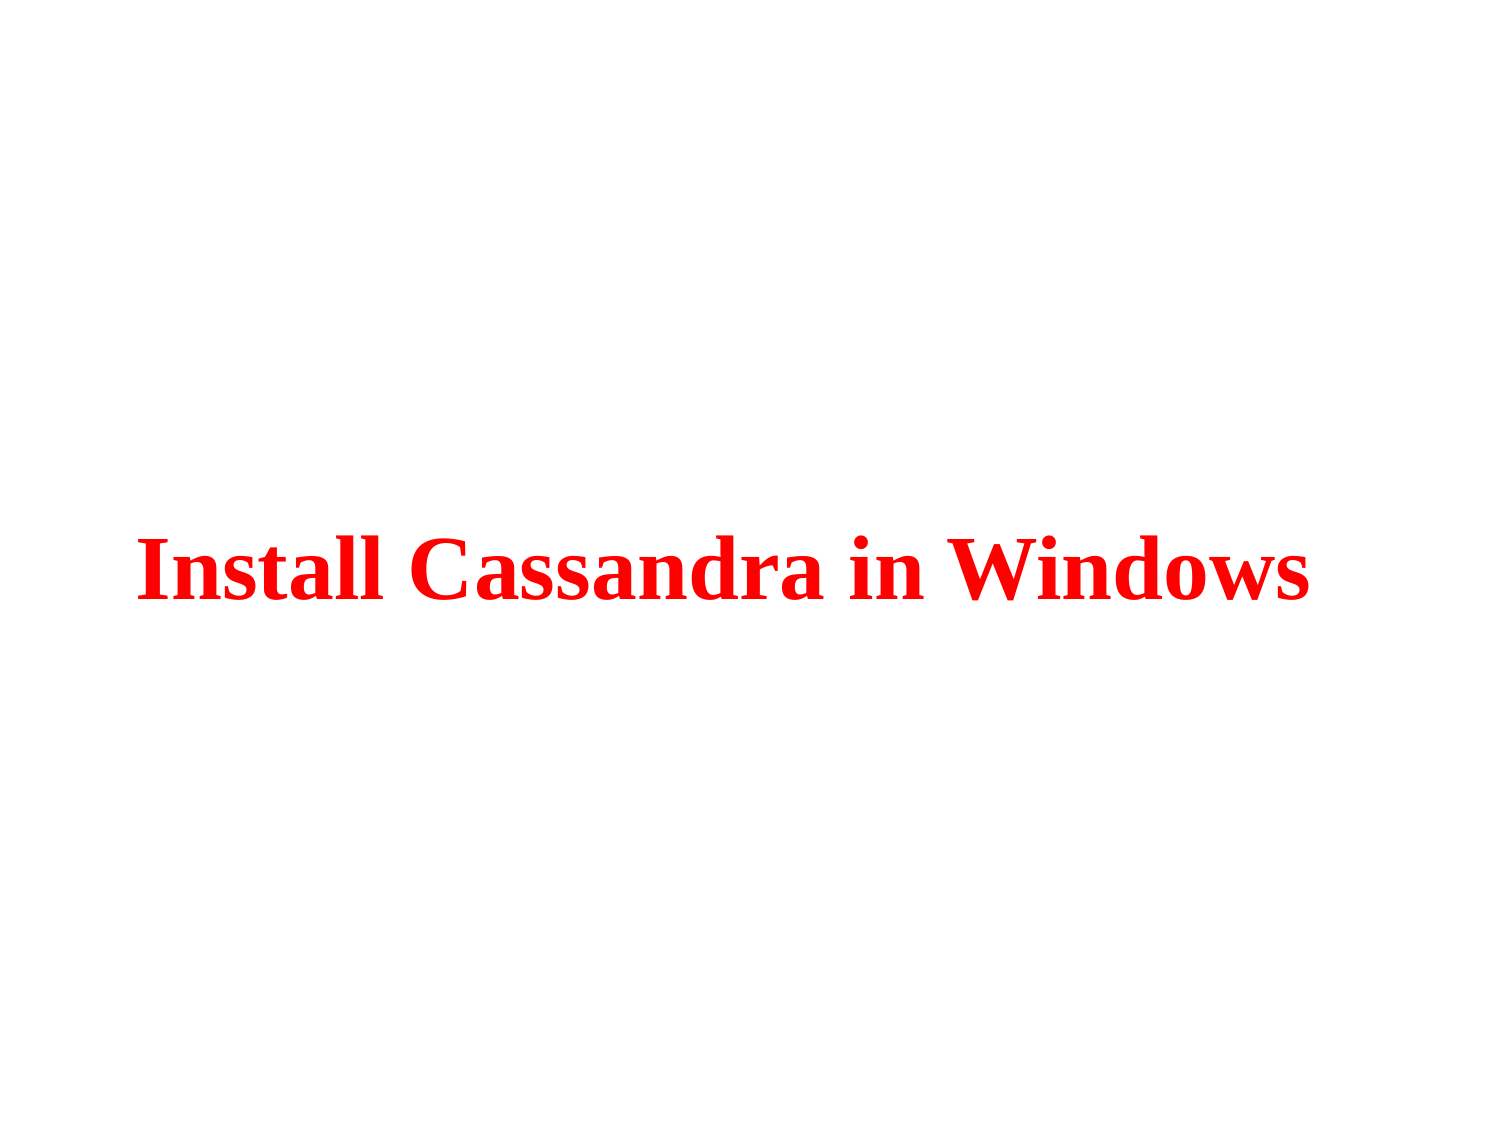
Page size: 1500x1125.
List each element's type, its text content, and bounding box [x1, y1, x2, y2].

title Install Cassandra in Windows [49, 468, 1400, 657]
